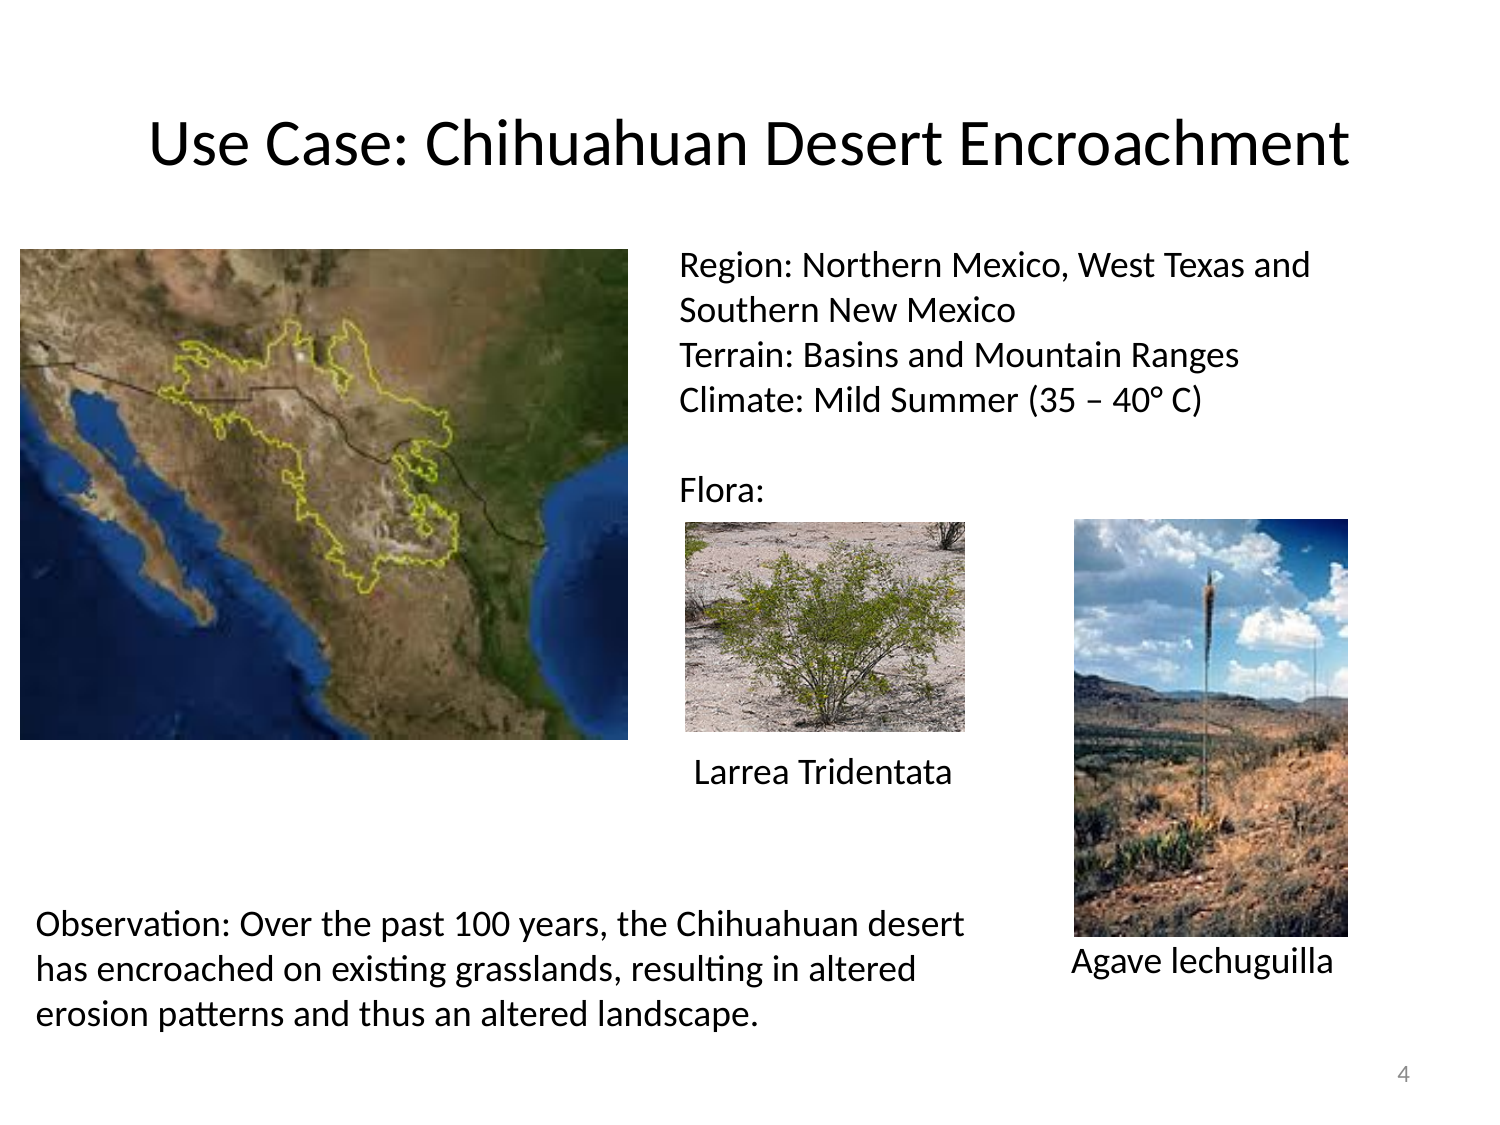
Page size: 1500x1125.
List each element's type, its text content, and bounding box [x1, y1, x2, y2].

picture [20, 248, 628, 740]
text_box Region: Northern Mexico, West Texas and Southern New Mexico Terrain: Basins and Mountain Ranges Climate: Mild Summer (35 – 40° C) Flora: [664, 232, 1425, 518]
text_box Larrea Tridentata [679, 739, 984, 800]
text_box Agave lechuguilla [1056, 929, 1407, 989]
slide_number 4 [1074, 1042, 1425, 1103]
picture [1074, 519, 1349, 937]
text_box Observation: Over the past 100 years, the Chihuahuan desert has encroached on existing grasslands, resulting in altered erosion patterns and thus an altered landscape. [20, 891, 1042, 1041]
picture [685, 521, 965, 733]
title Use Case: Chihuahuan Desert Encroachment [75, 45, 1425, 233]
